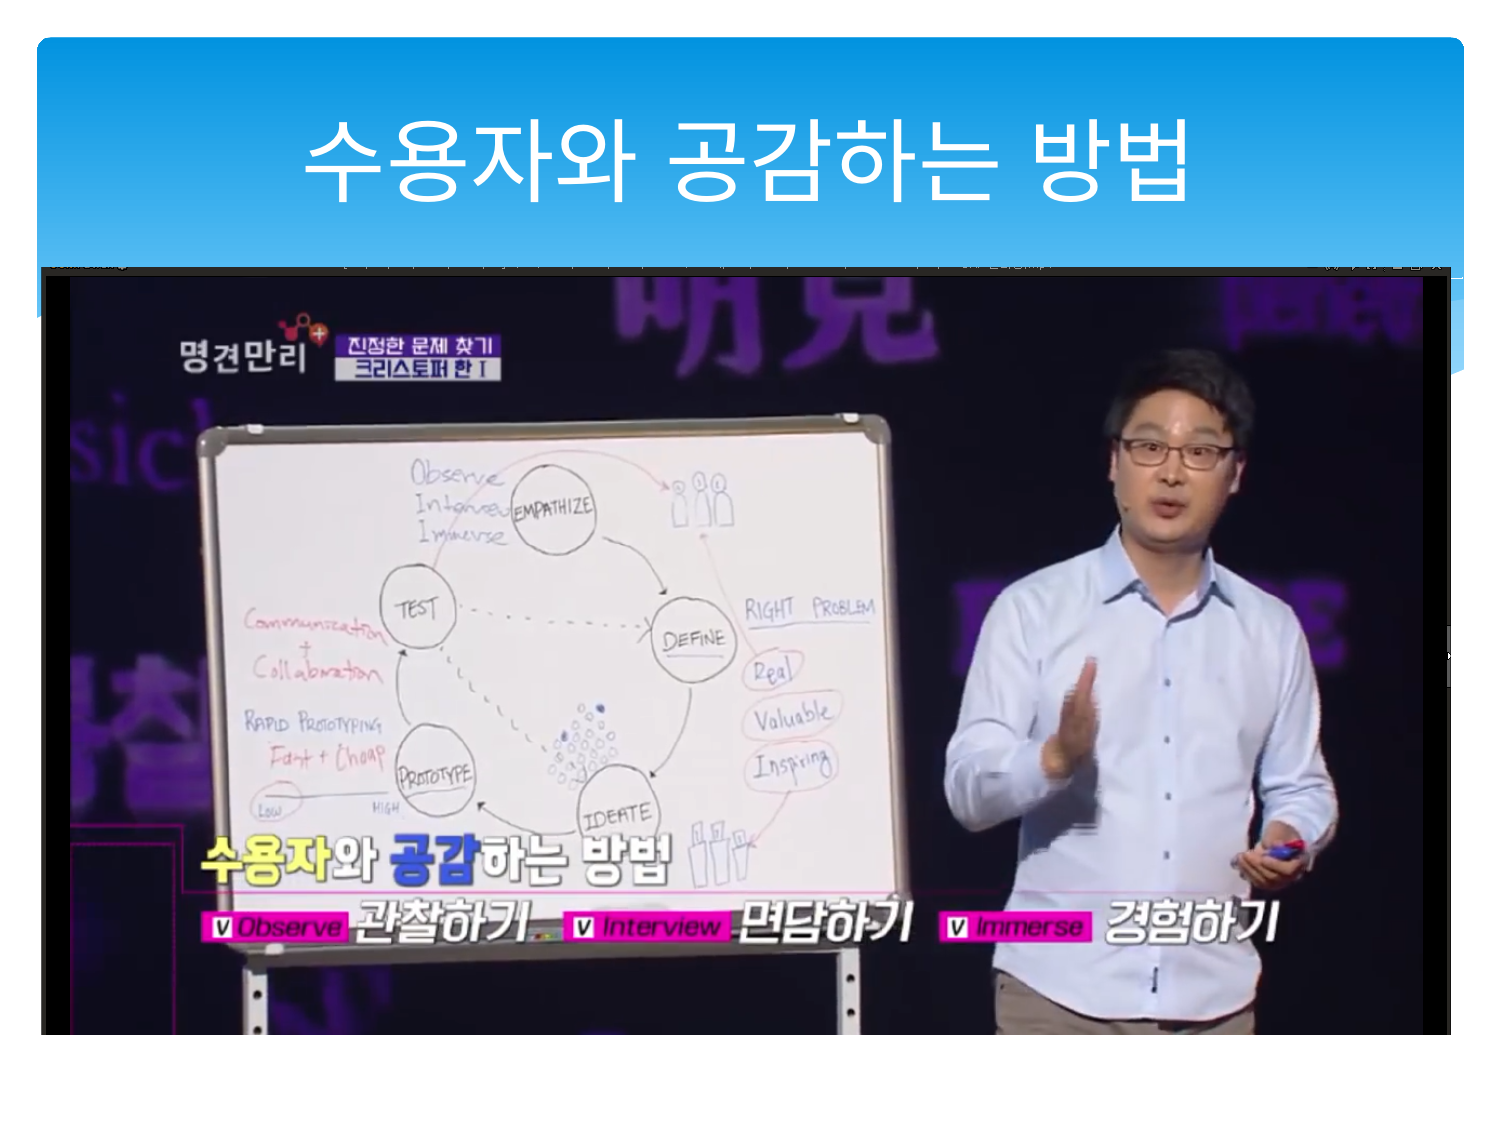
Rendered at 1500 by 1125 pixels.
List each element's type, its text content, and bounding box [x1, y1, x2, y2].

title 수용자와 공감하는 방법 [75, 55, 1425, 261]
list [41, 266, 1452, 1036]
